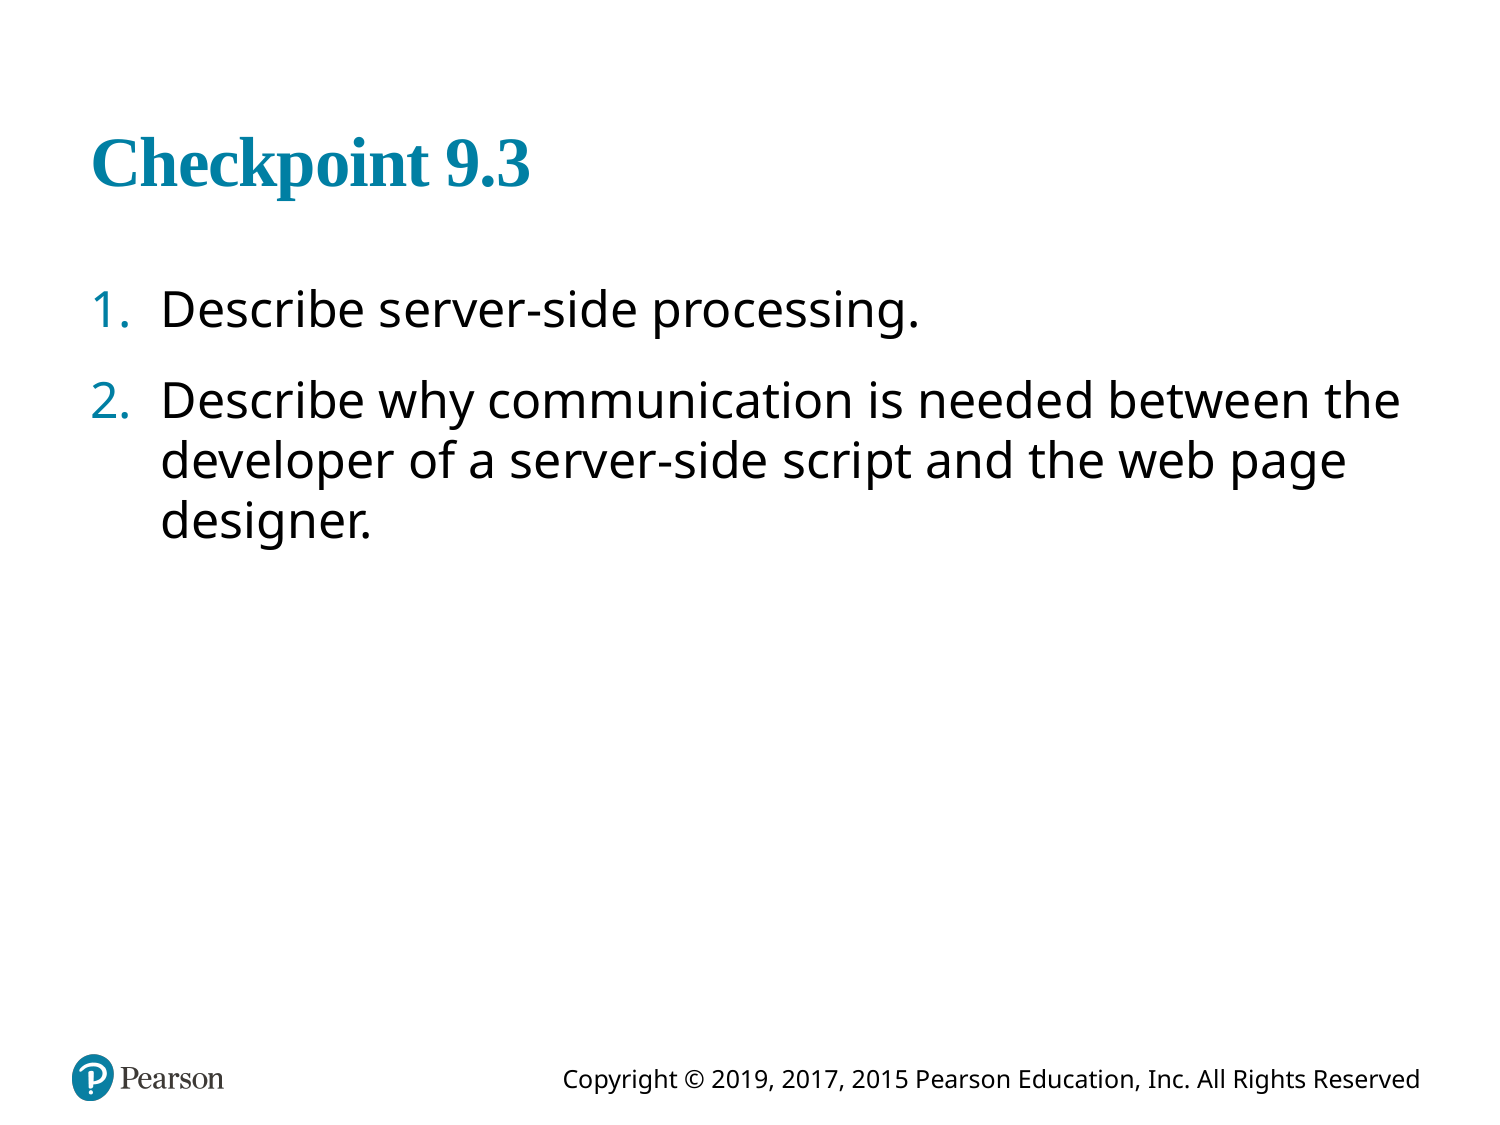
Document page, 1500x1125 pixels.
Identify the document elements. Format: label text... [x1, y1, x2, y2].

list Describe server-side processing. Describe why communication is needed between the developer of a server-side script and the web page designer. [75, 262, 1425, 931]
picture [80, 1063, 106, 1088]
picture [98, 1054, 224, 1101]
picture [72, 1054, 88, 1070]
title Checkpoint 9.3 [75, 0, 1425, 216]
picture [72, 1087, 83, 1101]
